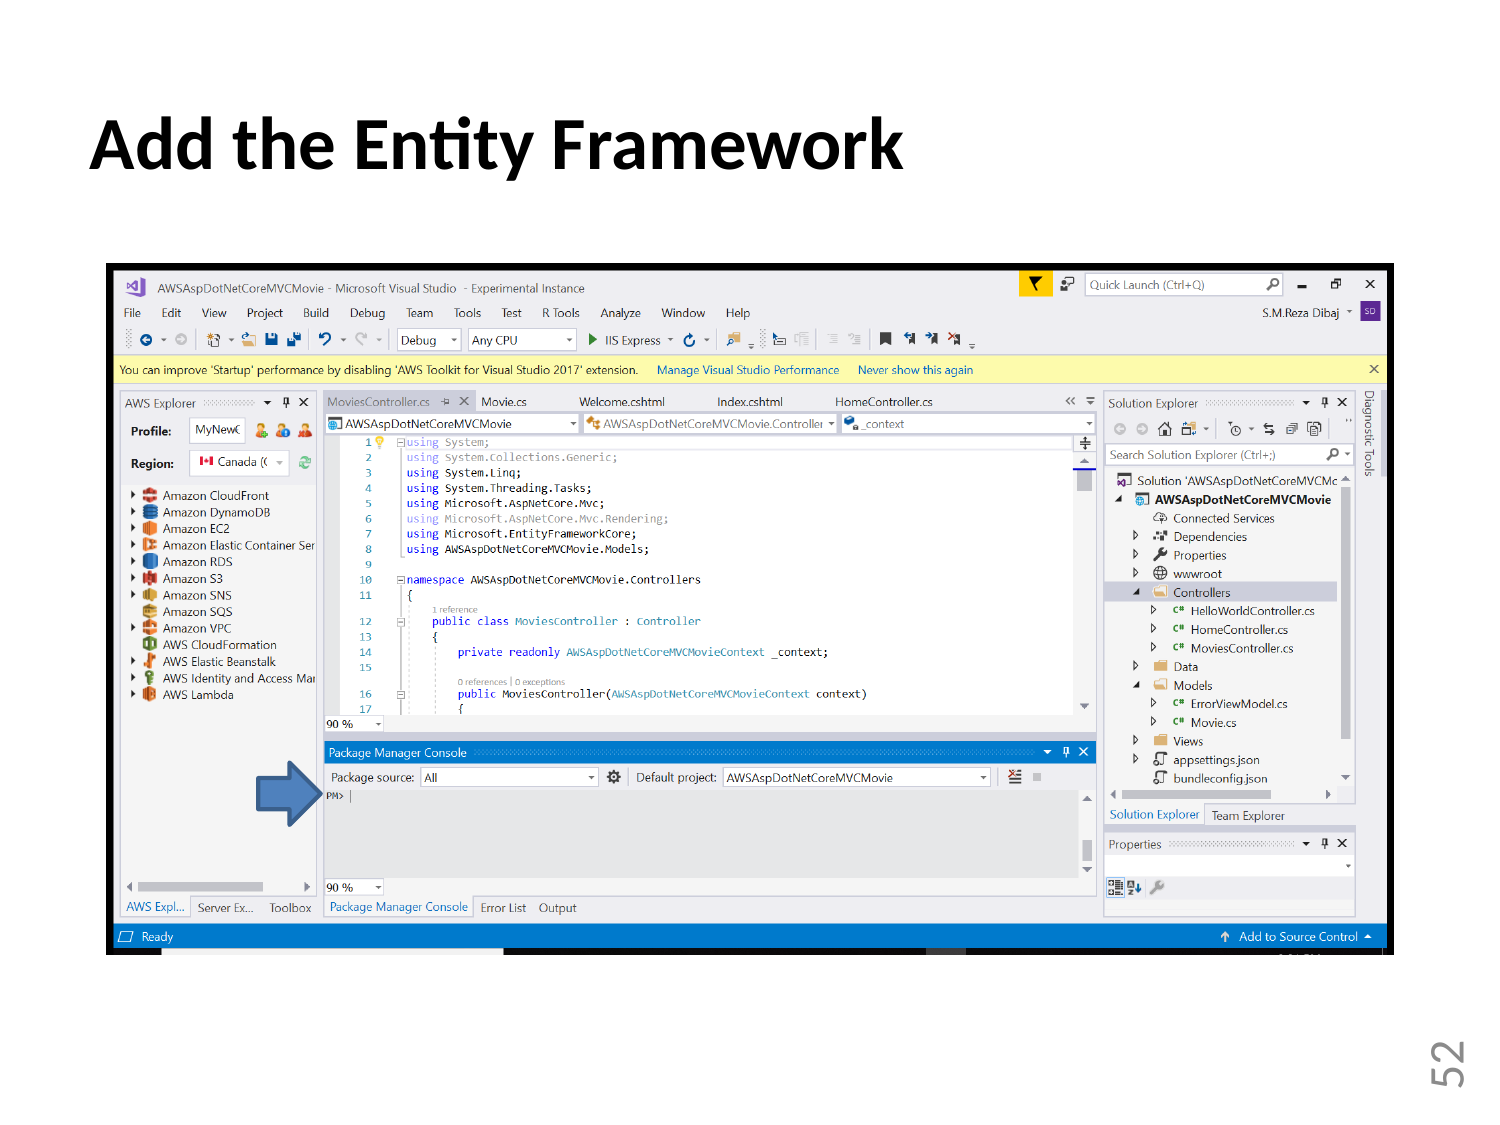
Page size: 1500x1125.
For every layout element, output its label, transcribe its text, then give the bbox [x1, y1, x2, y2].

text_box Add the Entity Framework [74, 87, 1438, 193]
picture [105, 263, 1394, 955]
slide_number 52 [1412, 1025, 1475, 1125]
